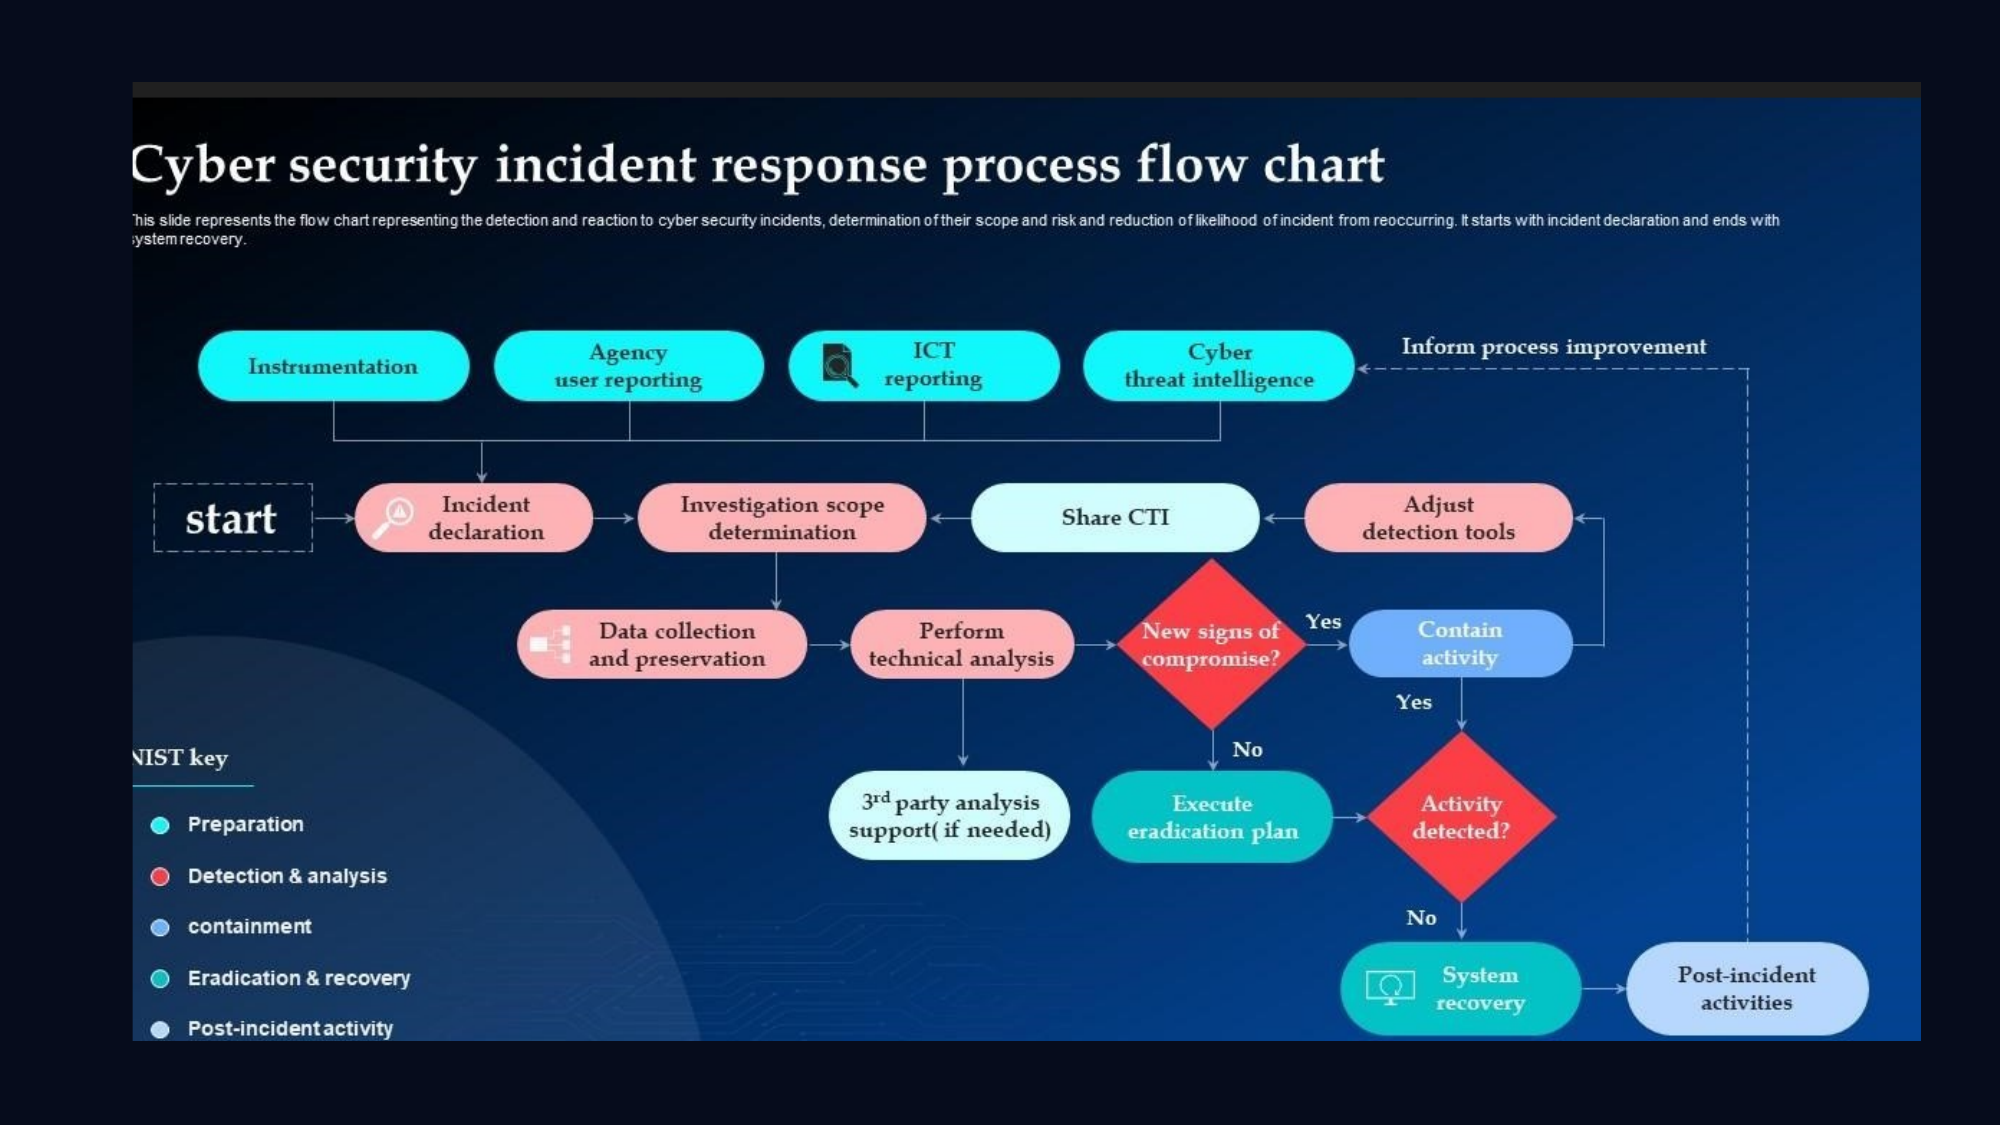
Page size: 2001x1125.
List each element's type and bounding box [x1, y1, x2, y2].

picture [132, 24, 1975, 1041]
